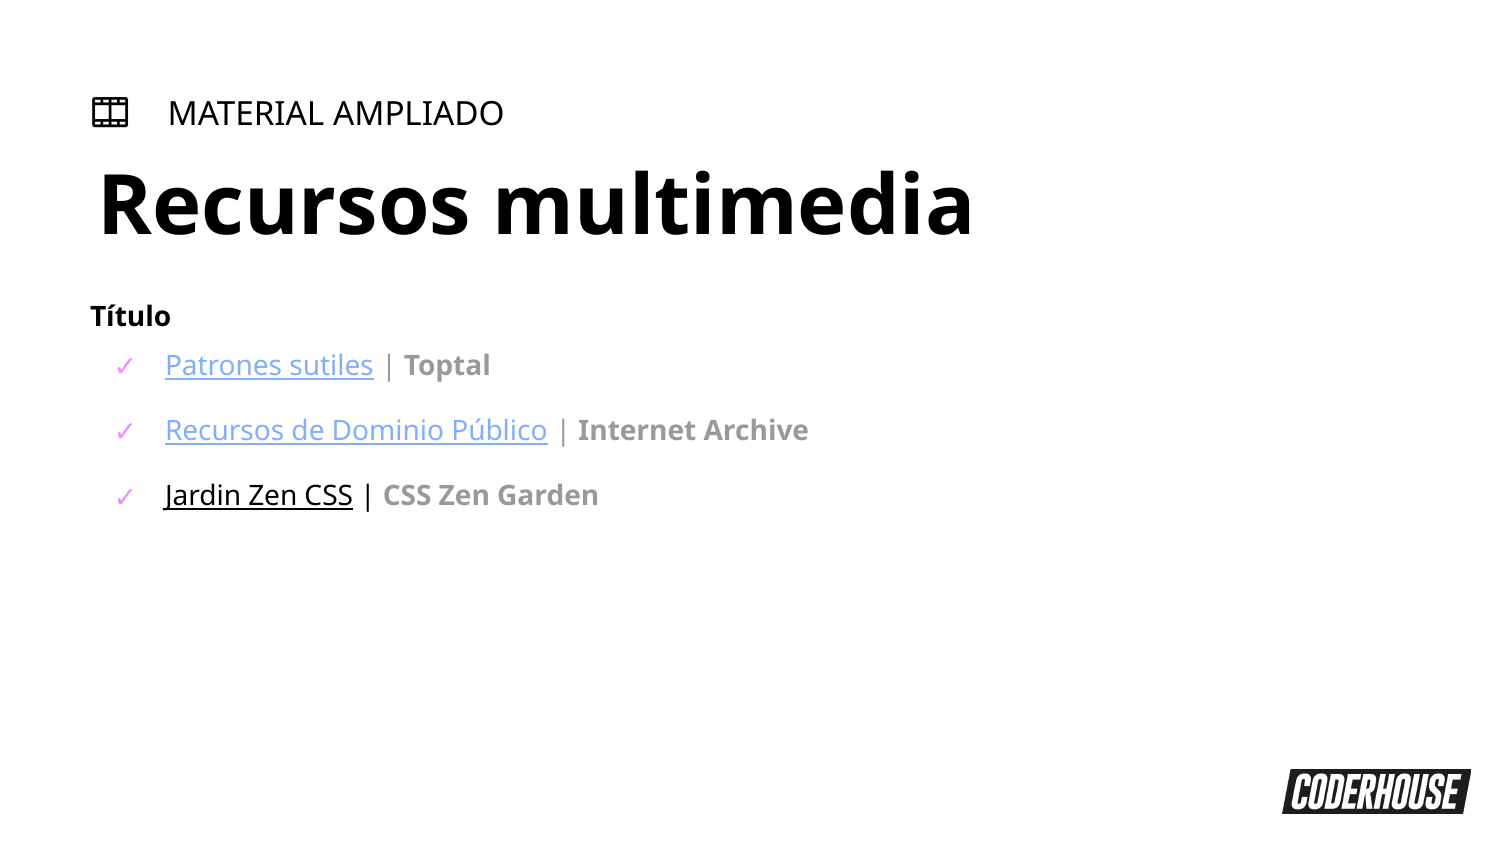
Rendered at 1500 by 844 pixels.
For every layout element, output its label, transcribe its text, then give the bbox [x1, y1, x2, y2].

picture [1281, 769, 1471, 814]
text_box Título Patrones sutiles | Toptal Recursos de Dominio Público | Internet Archive Jardin Zen CSS | CSS Zen Garden [75, 283, 939, 531]
text_box Recursos multimedia [82, 147, 1282, 268]
text_box MATERIAL AMPLIADO [152, 76, 678, 147]
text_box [74, 76, 146, 148]
